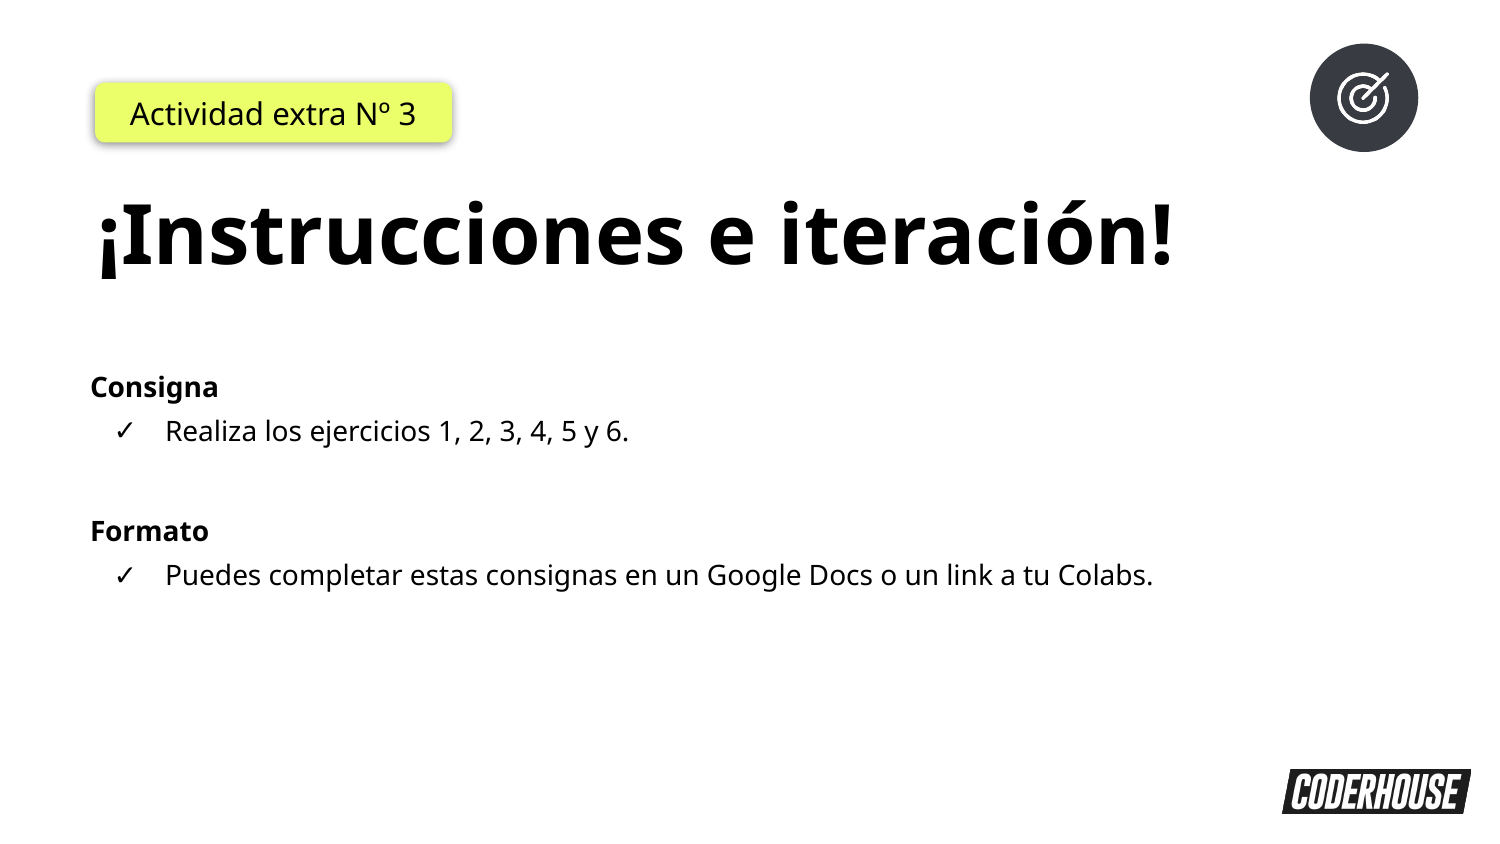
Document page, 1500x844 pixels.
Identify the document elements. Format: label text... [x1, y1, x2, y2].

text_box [1309, 43, 1419, 153]
text_box [152, 76, 557, 143]
picture [1281, 769, 1471, 814]
text_box Consigna Realiza los ejercicios 1, 2, 3, 4, 5 y 6. Formato Puedes completar estas consignas en un Google Docs o un link a tu Colabs. [75, 354, 1402, 607]
text_box ¡Instrucciones e iteración! [82, 177, 1282, 298]
text_box Actividad extra Nº 3 [95, 82, 453, 143]
